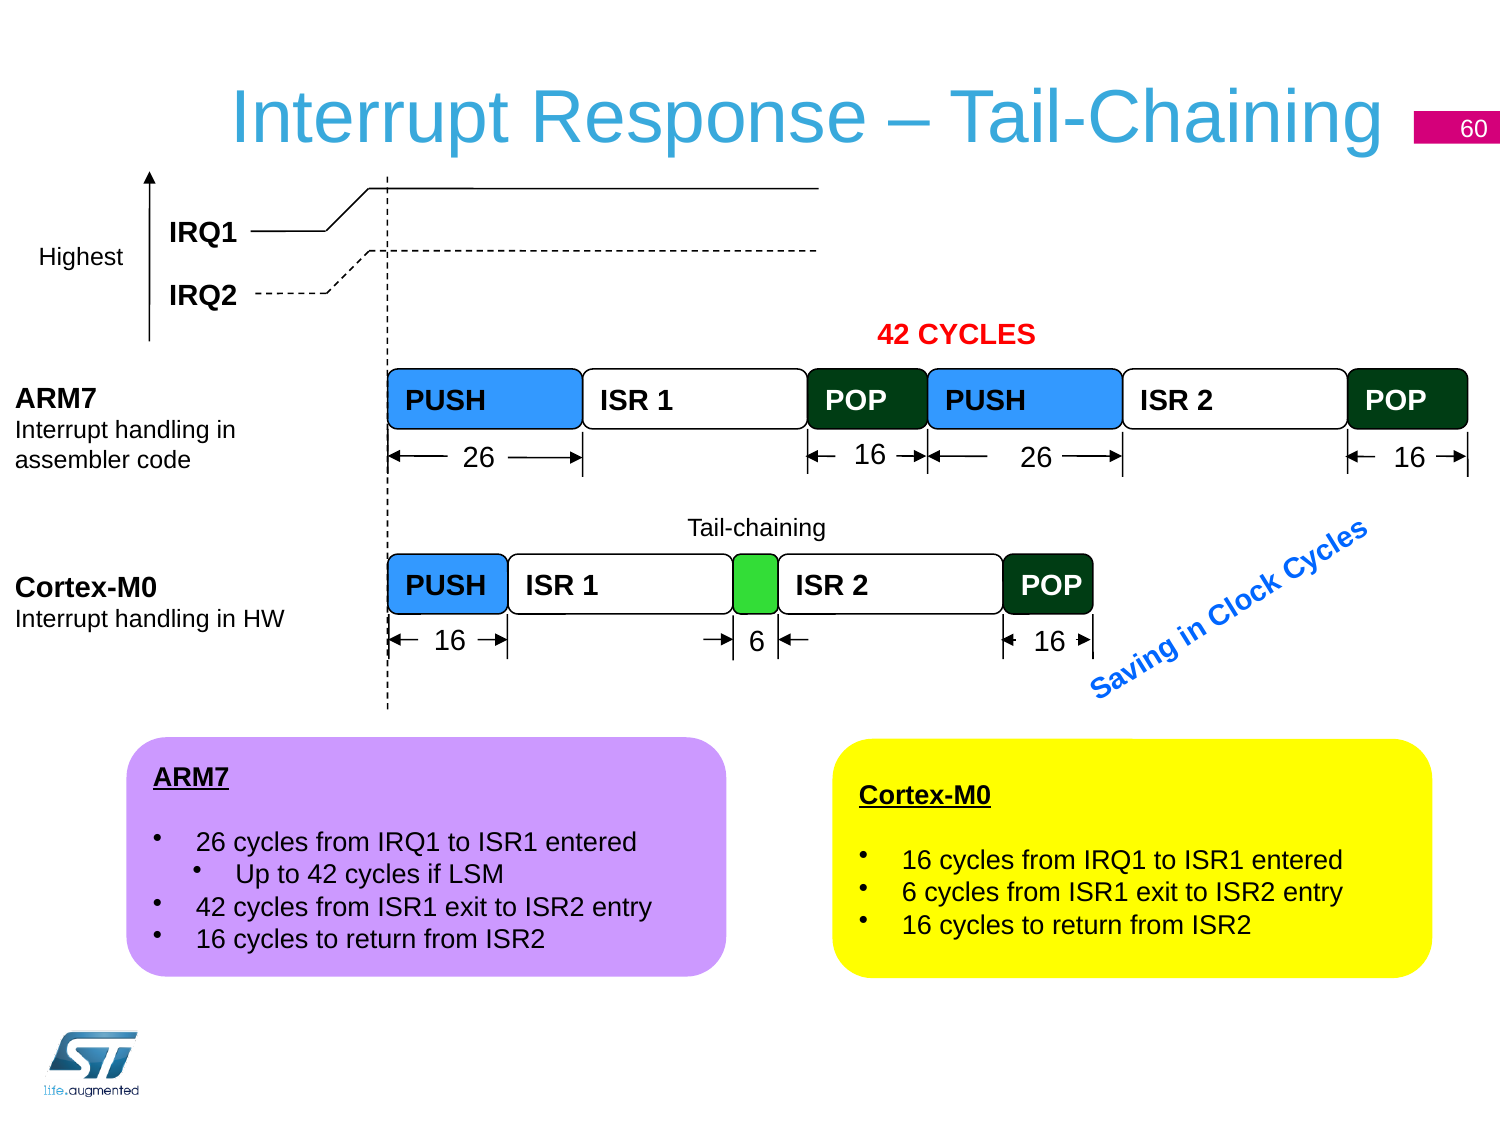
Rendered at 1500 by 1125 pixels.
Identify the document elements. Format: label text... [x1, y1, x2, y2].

text_box [1436, 450, 1467, 463]
text_box [805, 450, 836, 463]
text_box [1000, 613, 1094, 666]
text_box [1062, 449, 1123, 463]
text_box PUSH [387, 368, 583, 429]
text_box IRQ1 [154, 207, 245, 256]
text_box Saving in Clock Cycles [1058, 494, 1390, 726]
text_box ISR 2 [1122, 368, 1348, 429]
text_box [733, 554, 778, 614]
text_box [927, 450, 988, 463]
text_box [781, 633, 809, 646]
text_box POP [1348, 368, 1468, 429]
text_box 26 [1005, 430, 1068, 481]
text_box 16 [419, 613, 482, 664]
text_box [388, 449, 448, 463]
text_box ARM7 26 cycles from IRQ1 to ISR1 entered Up to 42 cycles if LSM 42 cycles from ISR1 exit to ISR2 entry 16 cycles to return from ISR2 [126, 737, 727, 977]
text_box ISR 2 [778, 554, 1004, 614]
text_box IRQ2 [154, 268, 253, 319]
text_box ISR 1 [507, 554, 733, 614]
text_box 42 CYCLES [862, 307, 1052, 358]
text_box 26 [447, 430, 511, 481]
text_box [250, 242, 820, 303]
text_box 6 [734, 614, 781, 665]
text_box POP [1003, 554, 1093, 612]
slide_number 60 [1413, 111, 1500, 144]
text_box 16 [839, 428, 902, 478]
text_box Tail-chaining [672, 503, 842, 549]
text_box ARM7 Interrupt handling in assembler code [0, 371, 360, 482]
text_box Cortex-M0 16 cycles from IRQ1 to ISR1 entered 6 cycles from ISR1 exit to ISR2 entry 16 cycles to return from ISR2 [832, 738, 1433, 979]
text_box 16 [1378, 430, 1441, 481]
text_box POP [808, 368, 928, 429]
text_box [896, 449, 927, 463]
text_box Highest [23, 232, 139, 278]
title Interrupt Response – Tail-Chaining [74, 18, 1400, 207]
text_box Cortex-M0 Interrupt handling in HW [0, 560, 366, 676]
text_box [1345, 450, 1376, 463]
text_box ISR 1 [582, 368, 808, 429]
text_box [507, 451, 583, 464]
text_box PUSH [387, 554, 508, 614]
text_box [250, 179, 819, 240]
text_box [703, 633, 734, 646]
text_box PUSH [927, 368, 1123, 429]
text_box [477, 633, 508, 646]
text_box [388, 633, 419, 646]
picture [36, 1022, 147, 1103]
